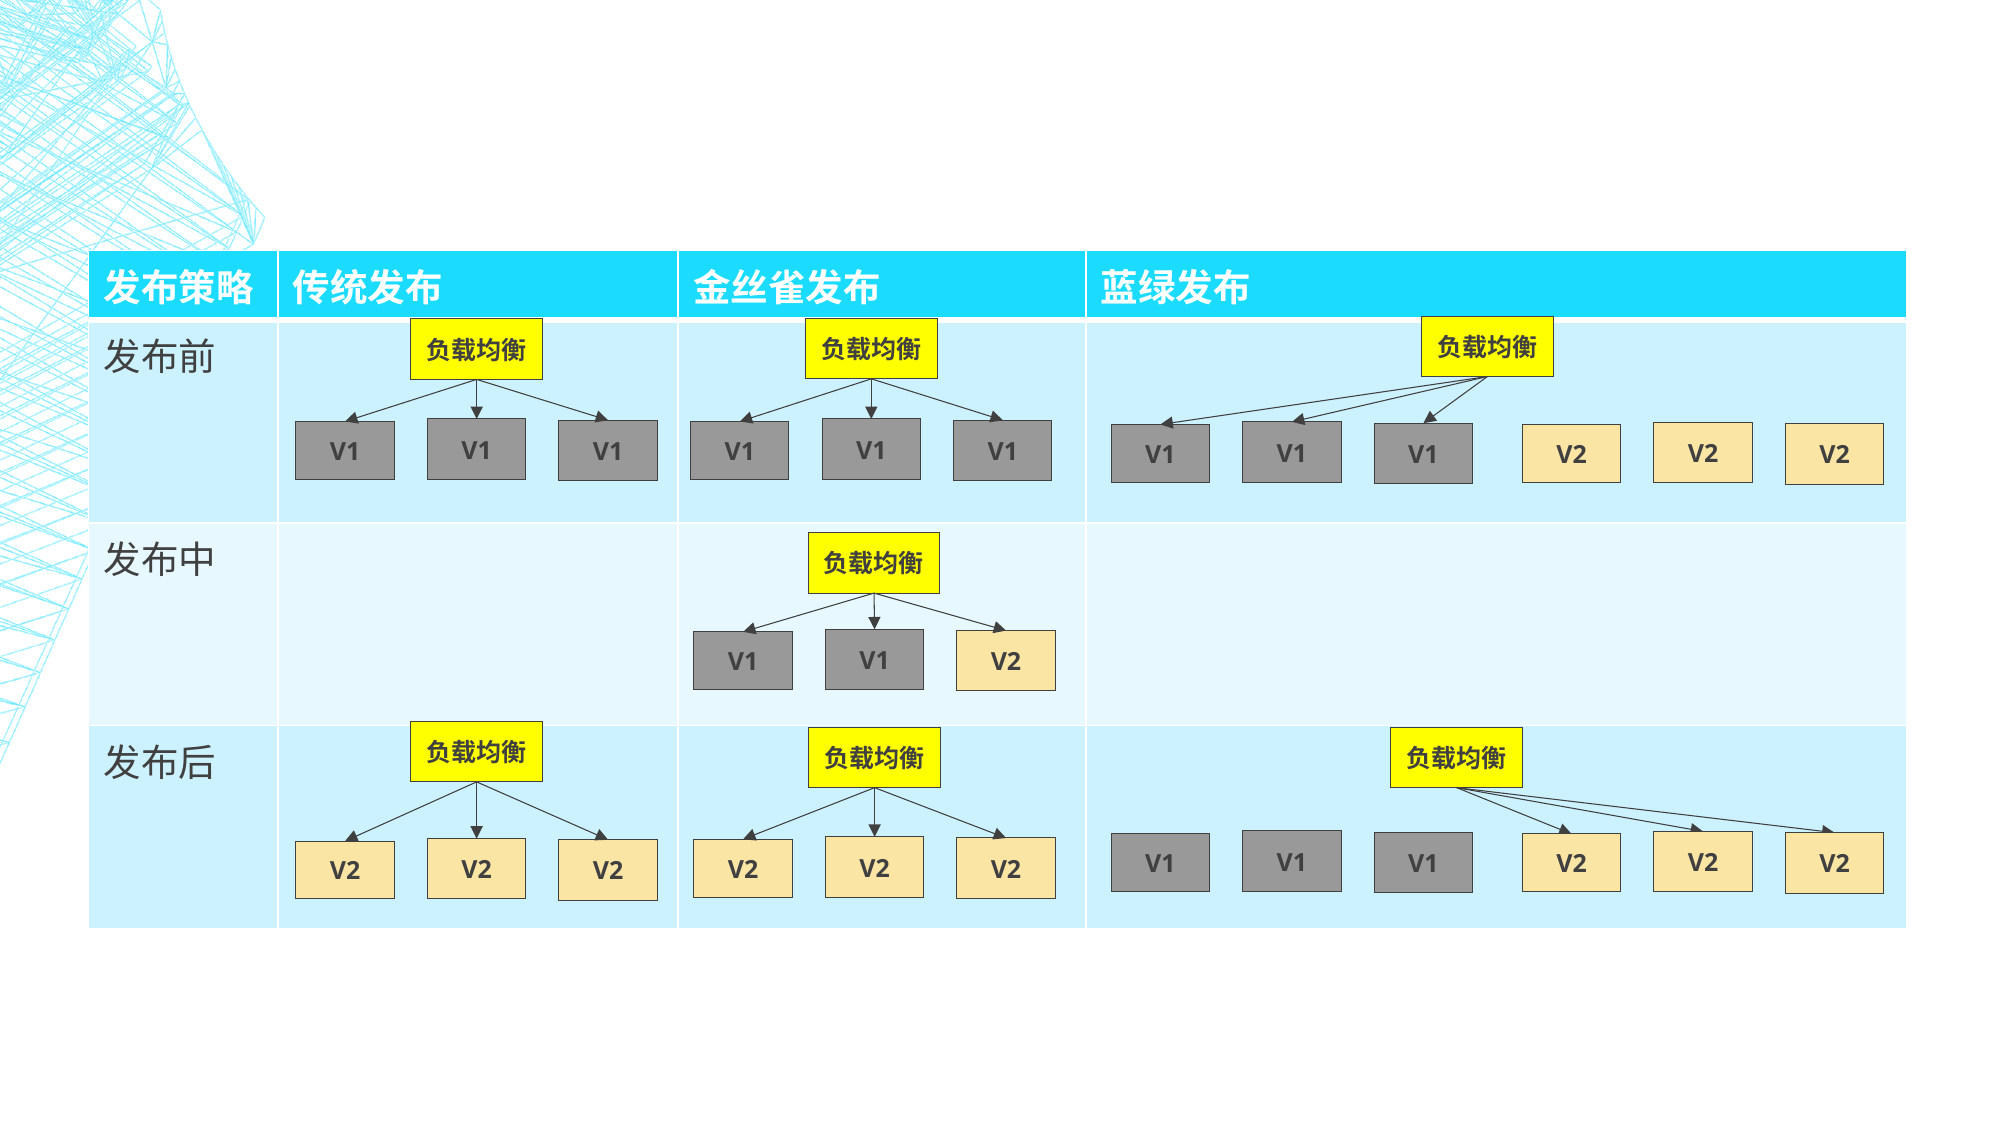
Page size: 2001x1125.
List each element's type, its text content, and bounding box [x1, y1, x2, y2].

table_header 金丝雀发布 [679, 251, 1085, 317]
table_cell [1087, 323, 1906, 522]
table_cell [279, 323, 677, 522]
table_cell 发布中 [89, 524, 277, 725]
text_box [296, 318, 658, 481]
table_cell [1087, 524, 1906, 725]
table_cell [679, 524, 1085, 725]
table_cell 发布前 [89, 323, 277, 522]
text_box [296, 721, 658, 901]
table_header 传统发布 [279, 251, 677, 317]
table_cell [1087, 726, 1906, 928]
table_header 蓝绿发布 [1087, 251, 1906, 317]
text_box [693, 532, 1056, 691]
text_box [690, 318, 1052, 481]
table_header 发布策略 [89, 251, 277, 317]
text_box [1111, 727, 1884, 894]
table_cell 发布后 [89, 726, 277, 928]
table_cell [279, 726, 677, 928]
table_cell [279, 524, 677, 725]
table_cell [679, 323, 1085, 522]
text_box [693, 727, 1056, 899]
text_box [1111, 316, 1884, 485]
picture [0, 0, 2001, 1125]
table_cell [679, 726, 1085, 928]
